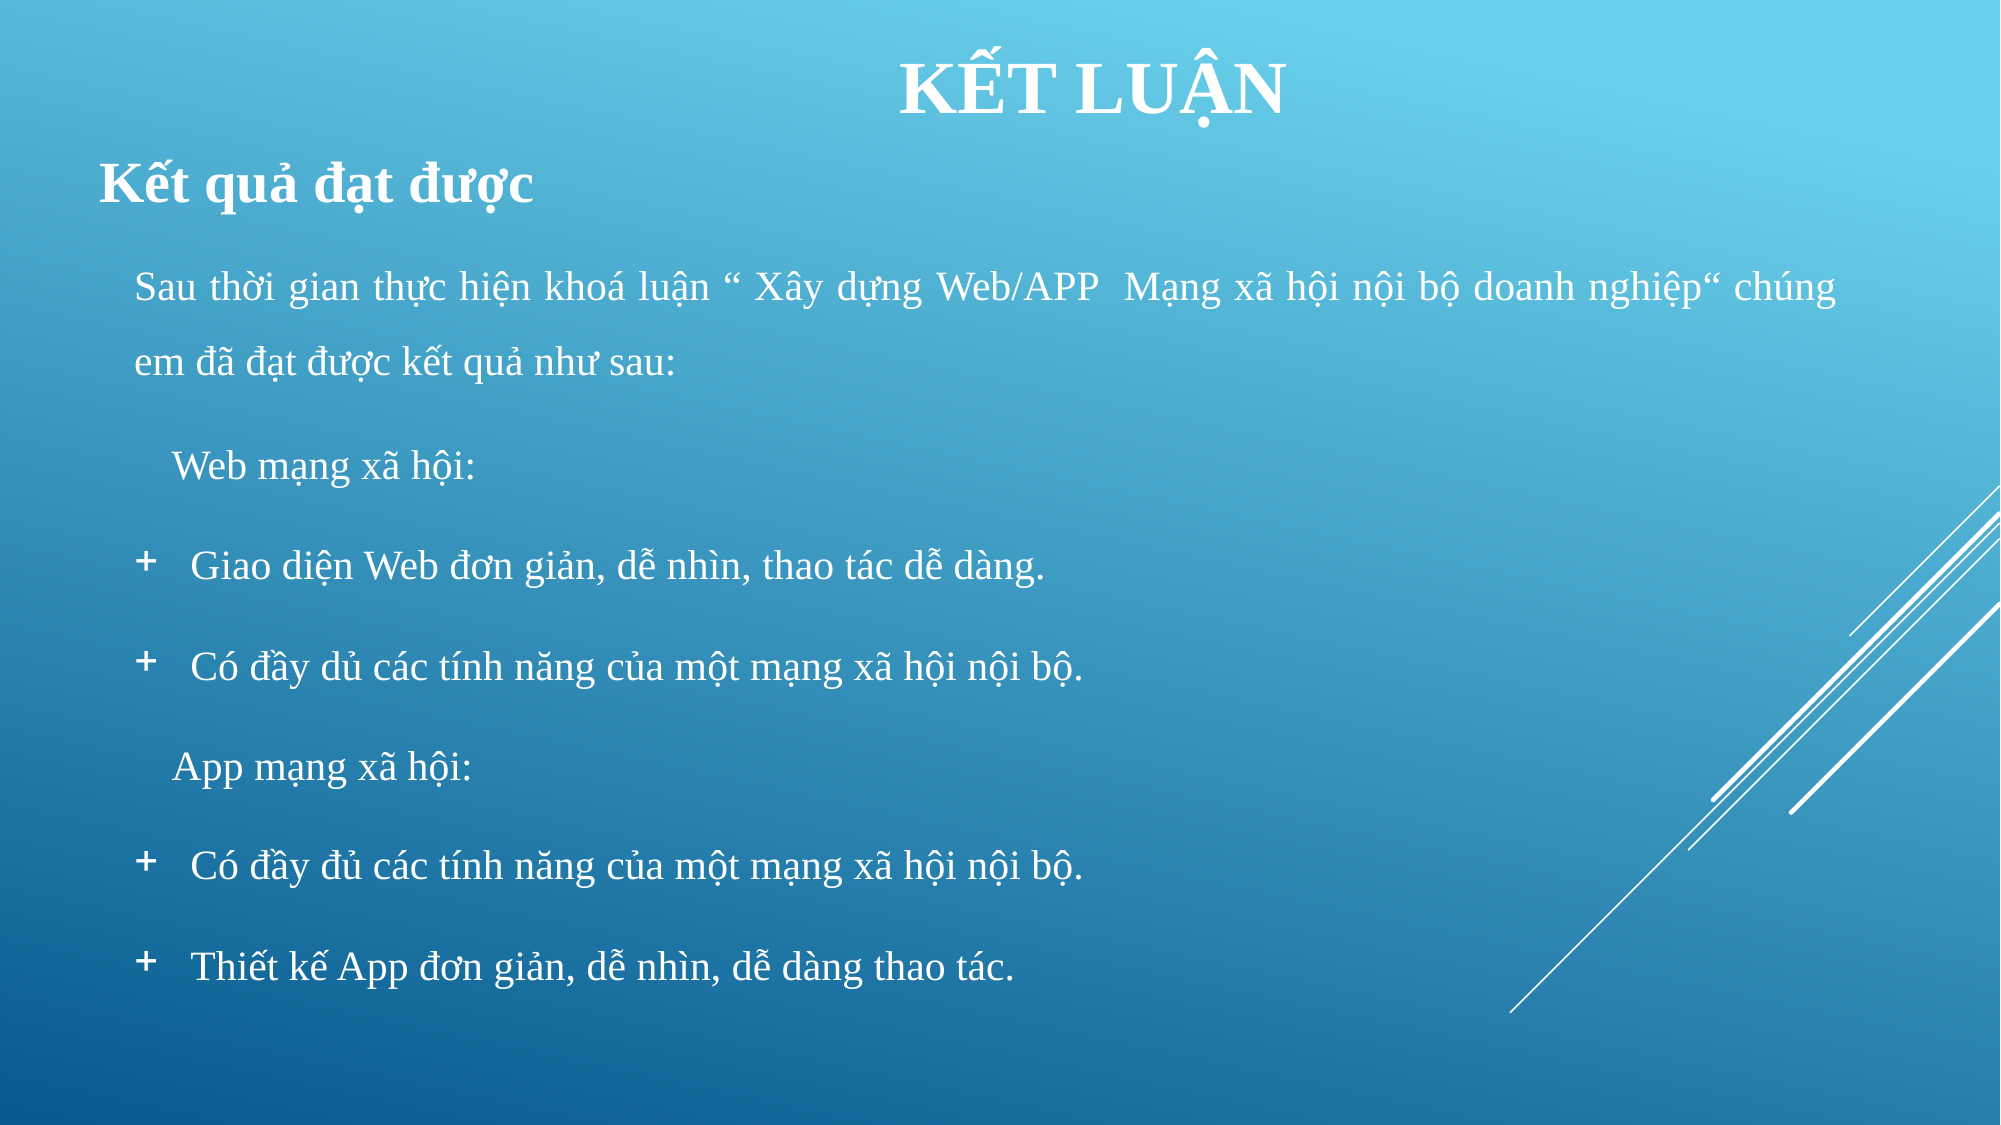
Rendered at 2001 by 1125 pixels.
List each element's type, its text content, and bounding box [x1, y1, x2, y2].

text_box Kết quả đạt được [84, 137, 1434, 222]
text_box Sau thời gian thực hiện khoá luận “ Xây dựng Web/APP Mạng xã hội nội bộ doanh nghiệp“ chúng em đã đạt được kết quả như sau: Web mạng xã hội: Giao diện Web đơn giản, dễ nhìn, thao tác dễ dàng. Có đầy dủ các tính năng của một mạng xã hội nội bộ. App mạng xã hội: Có đầy đủ các tính năng của một mạng xã hội nội bộ. Thiết kế App đơn giản, dễ nhìn, dễ dàng thao tác. [119, 226, 1852, 996]
text_box KẾT LUẬN [291, 31, 1897, 136]
